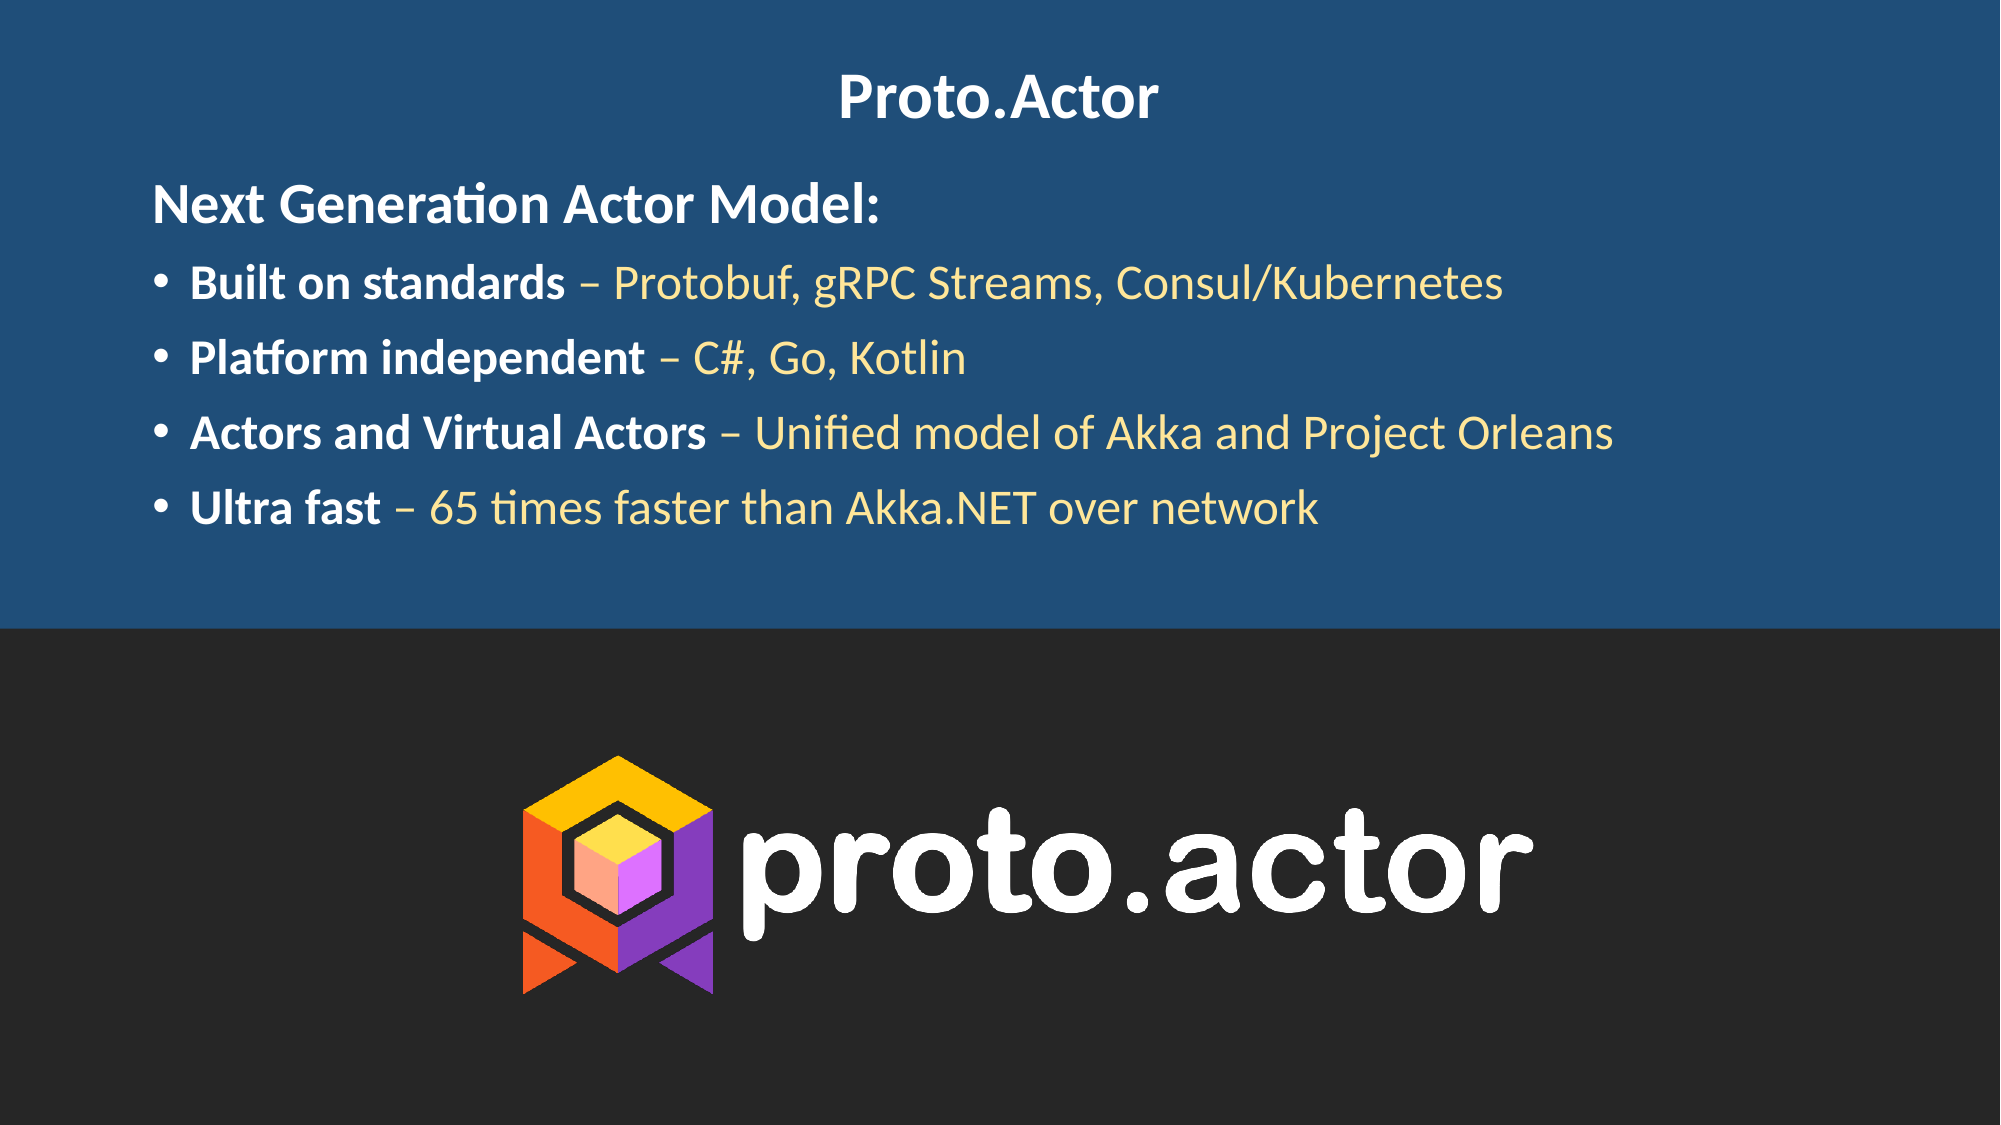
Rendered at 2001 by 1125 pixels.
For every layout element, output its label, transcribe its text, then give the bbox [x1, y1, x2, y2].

picture [523, 725, 1621, 1029]
list Next Generation Actor Model: Built on standards – Protobuf, gRPC Streams, Consul/Kubernetes Platform independent – C#, Go, Kotlin Actors and Virtual Actors – Unified model of Akka and Project Orleans Ultra fast – 65 times faster than Akka.NET over network [137, 167, 1863, 592]
text_box Proto.Actor [0, 44, 2000, 167]
text_box [0, 627, 2000, 1125]
